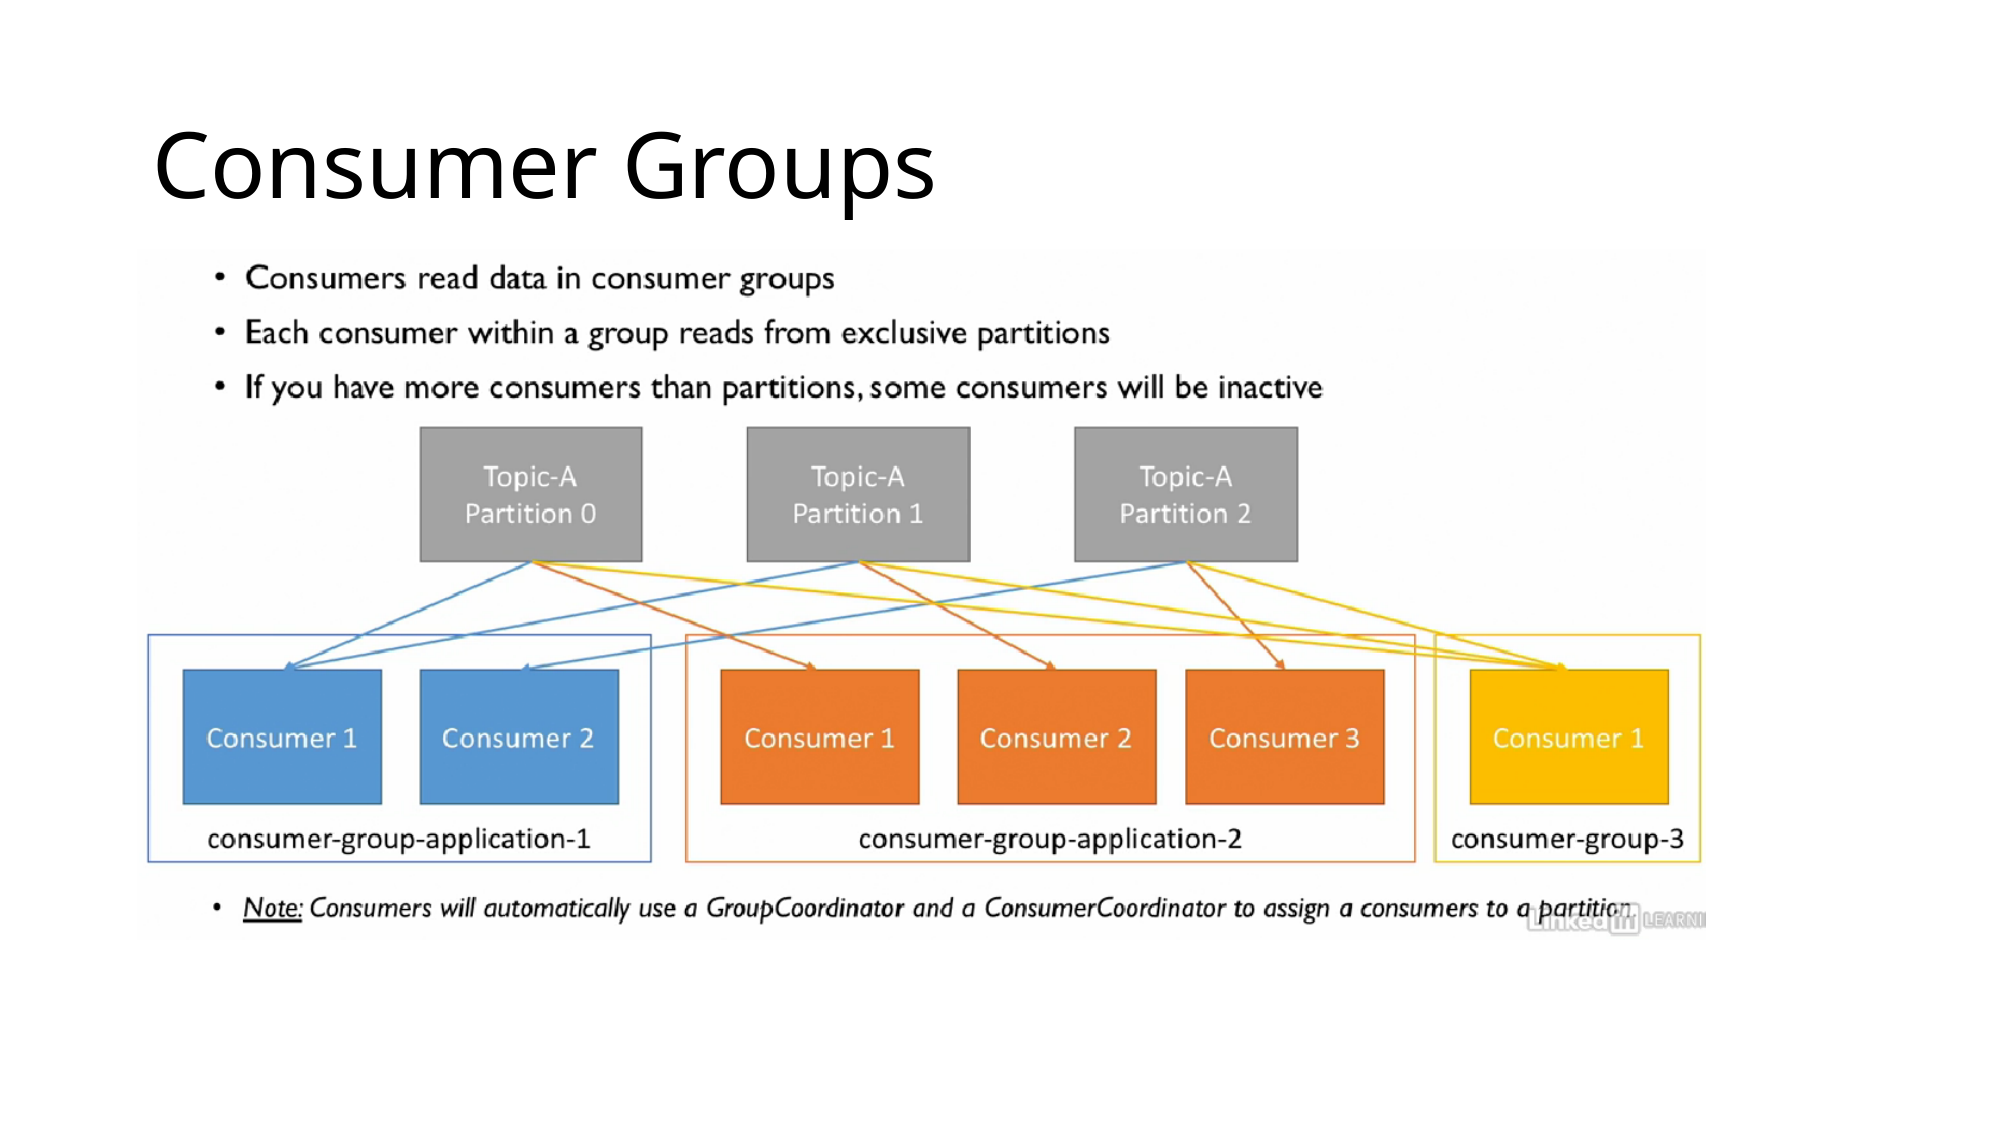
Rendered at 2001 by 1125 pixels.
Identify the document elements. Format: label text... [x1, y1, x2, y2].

title Consumer Groups [137, 59, 1863, 278]
picture [137, 248, 1706, 940]
